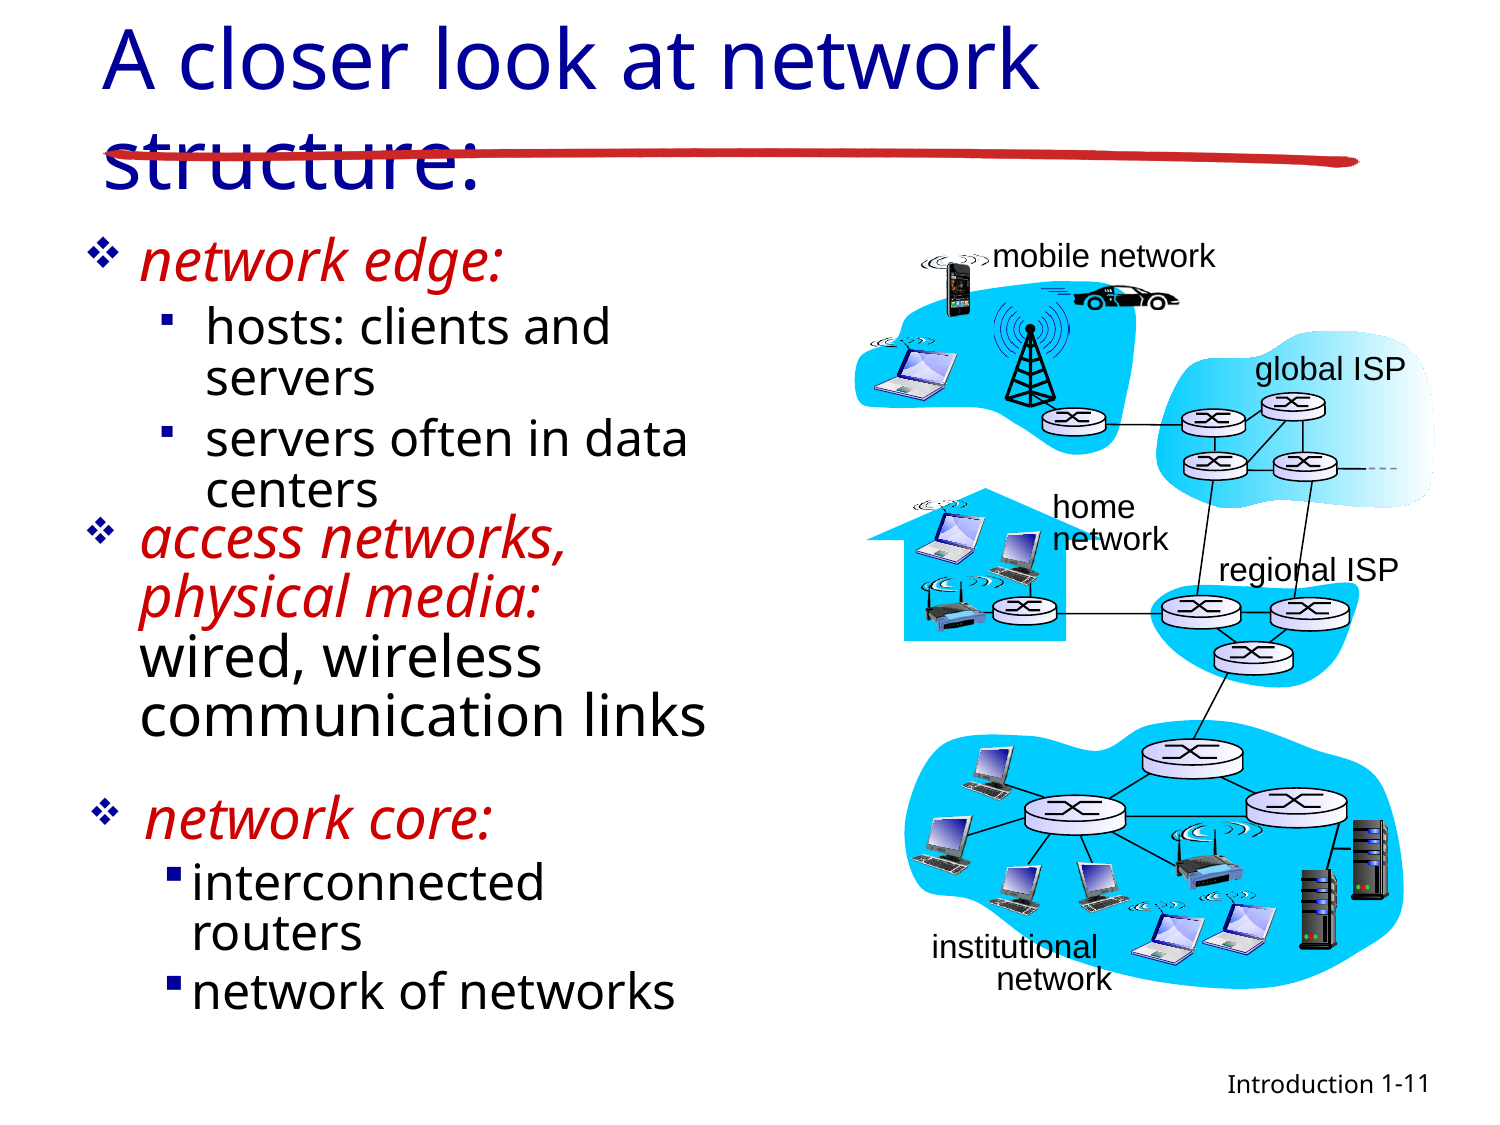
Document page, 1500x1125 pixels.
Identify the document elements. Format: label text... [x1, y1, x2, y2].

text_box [49, 181, 1500, 1122]
title A closer look at network structure: [87, 33, 1363, 180]
picture [98, 143, 1374, 173]
